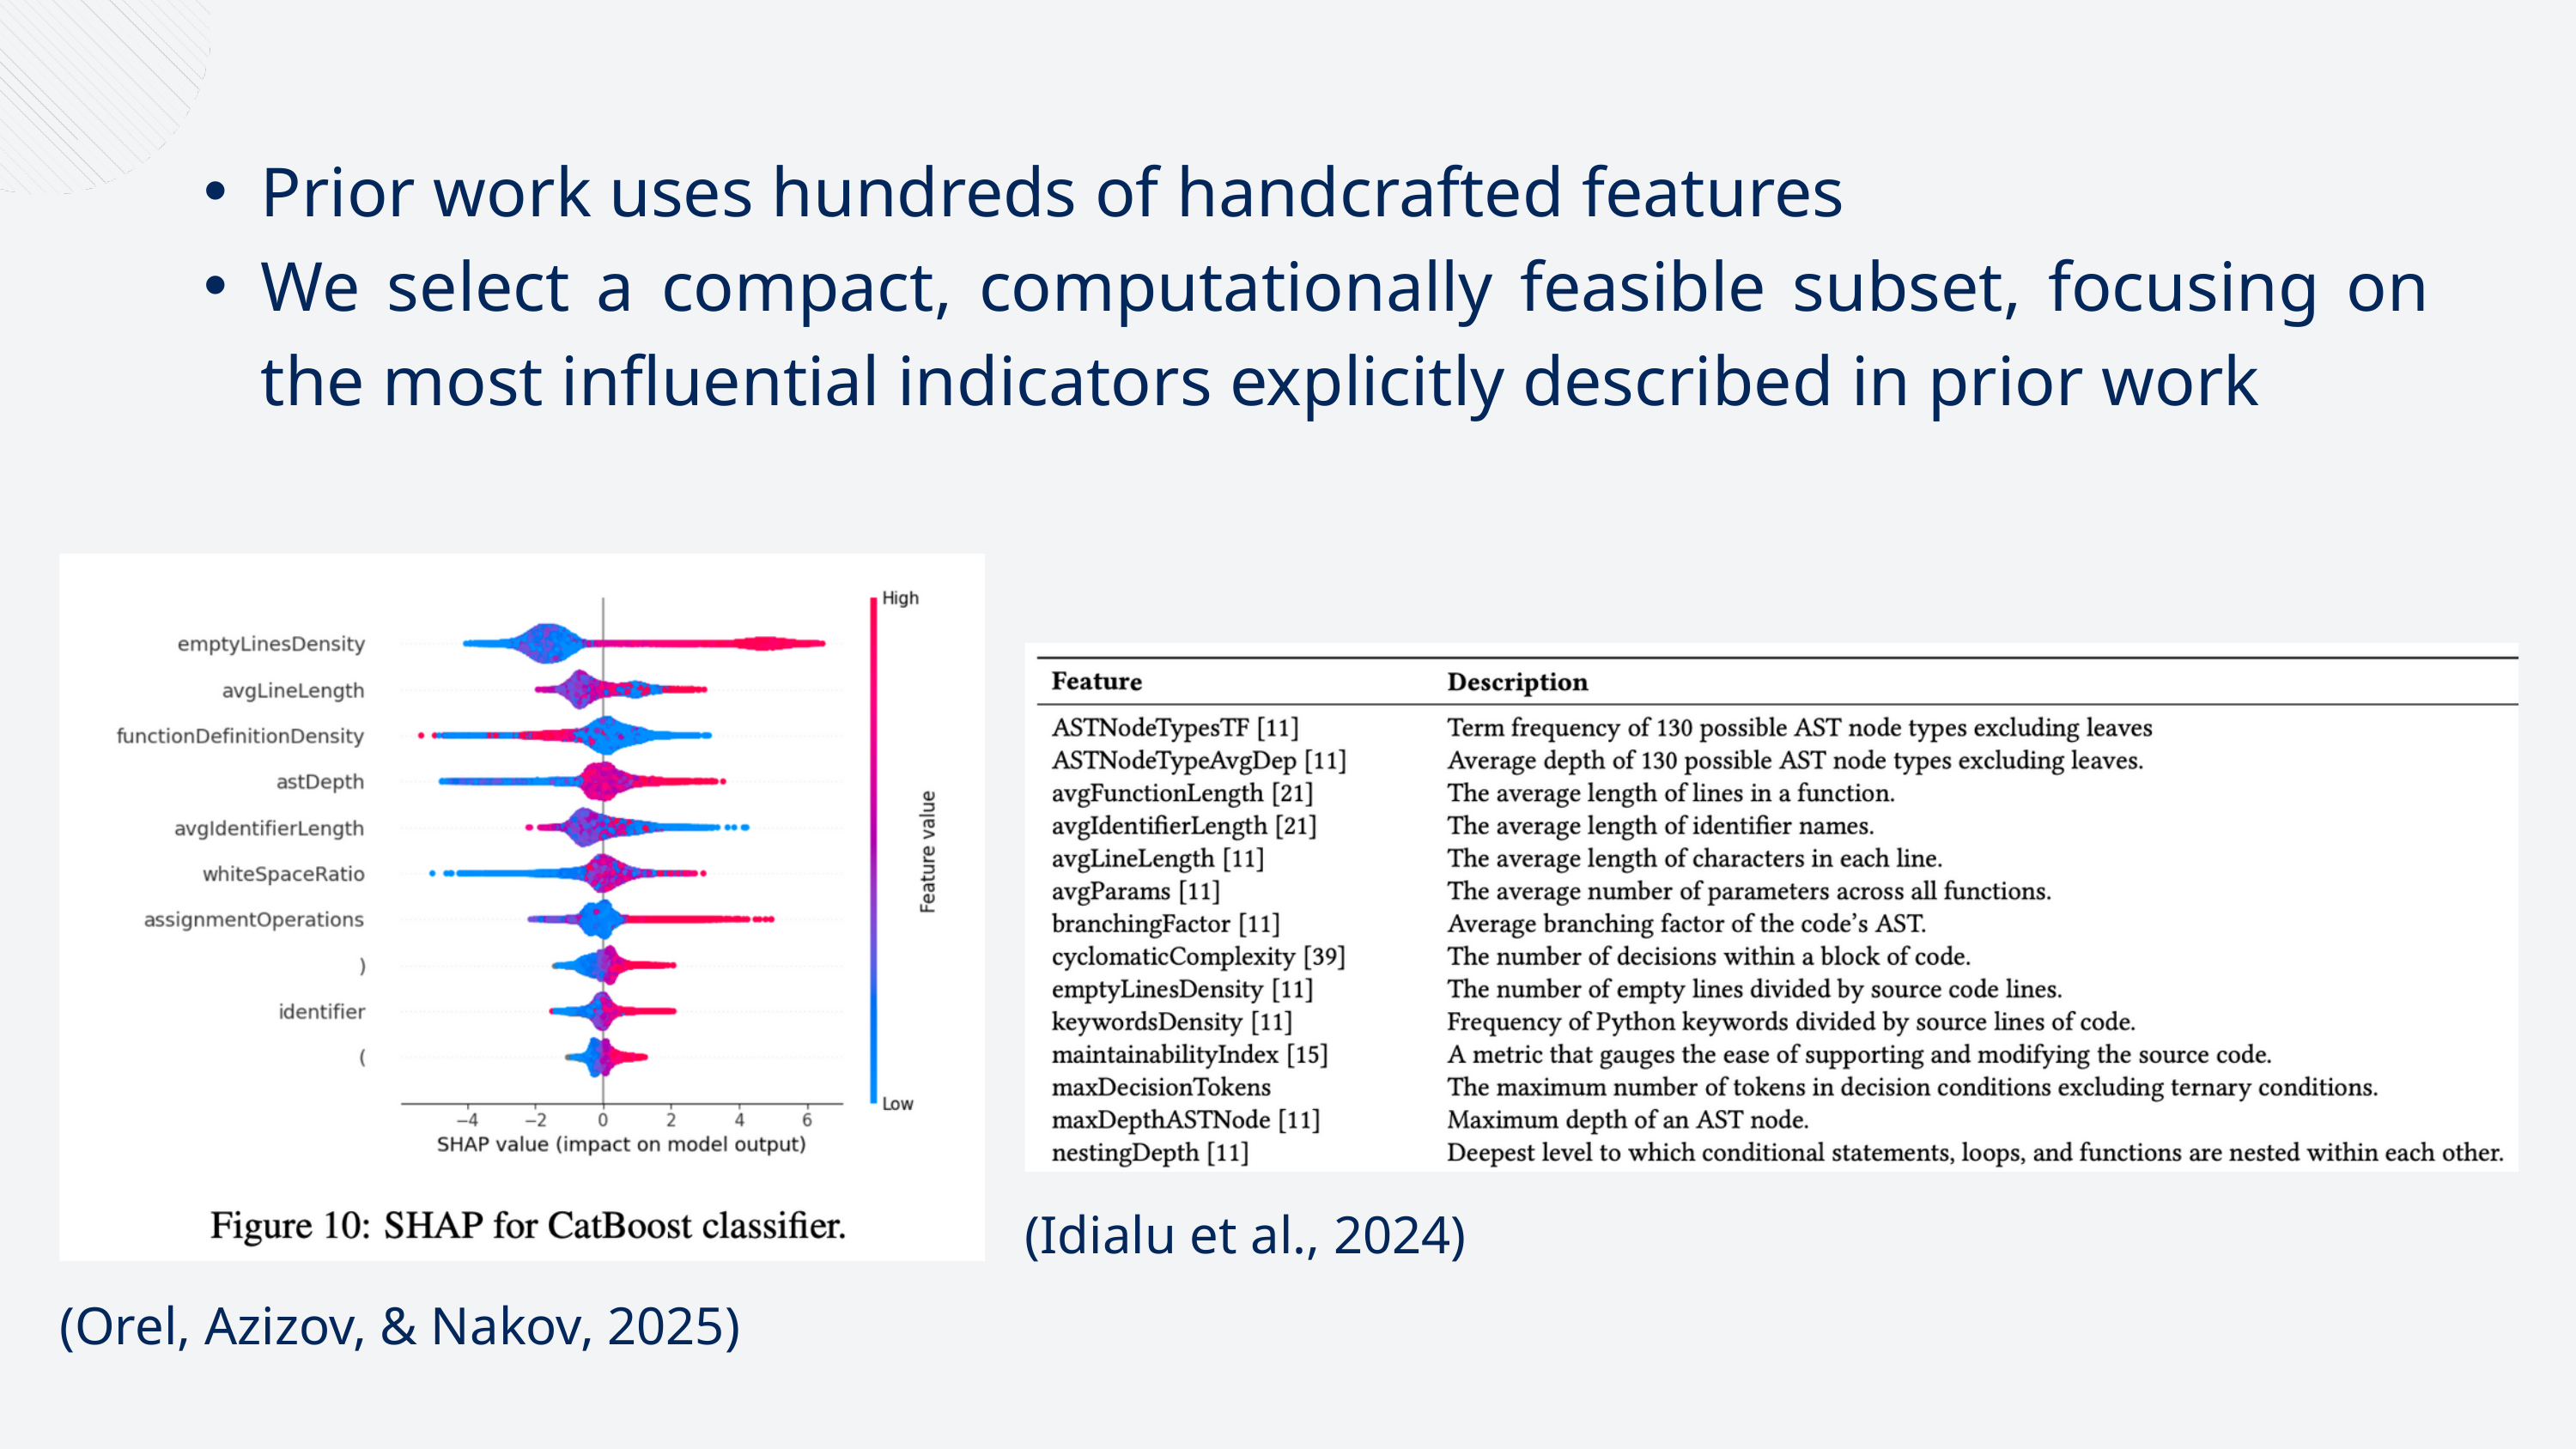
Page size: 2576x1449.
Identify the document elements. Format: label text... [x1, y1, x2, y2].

text_box [59, 554, 986, 1261]
text_box Prior work uses hundreds of handcrafted features We select a compact, computationally feasible subset, focusing on the most influential indicators explicitly described in prior work [146, 135, 2432, 420]
text_box [1024, 643, 2519, 1172]
text_box (Orel, Azizov, & Nakov, 2025) [59, 1283, 986, 1355]
text_box (Idialu et al., 2024) [1024, 1191, 1689, 1264]
text_box [0, 0, 211, 195]
